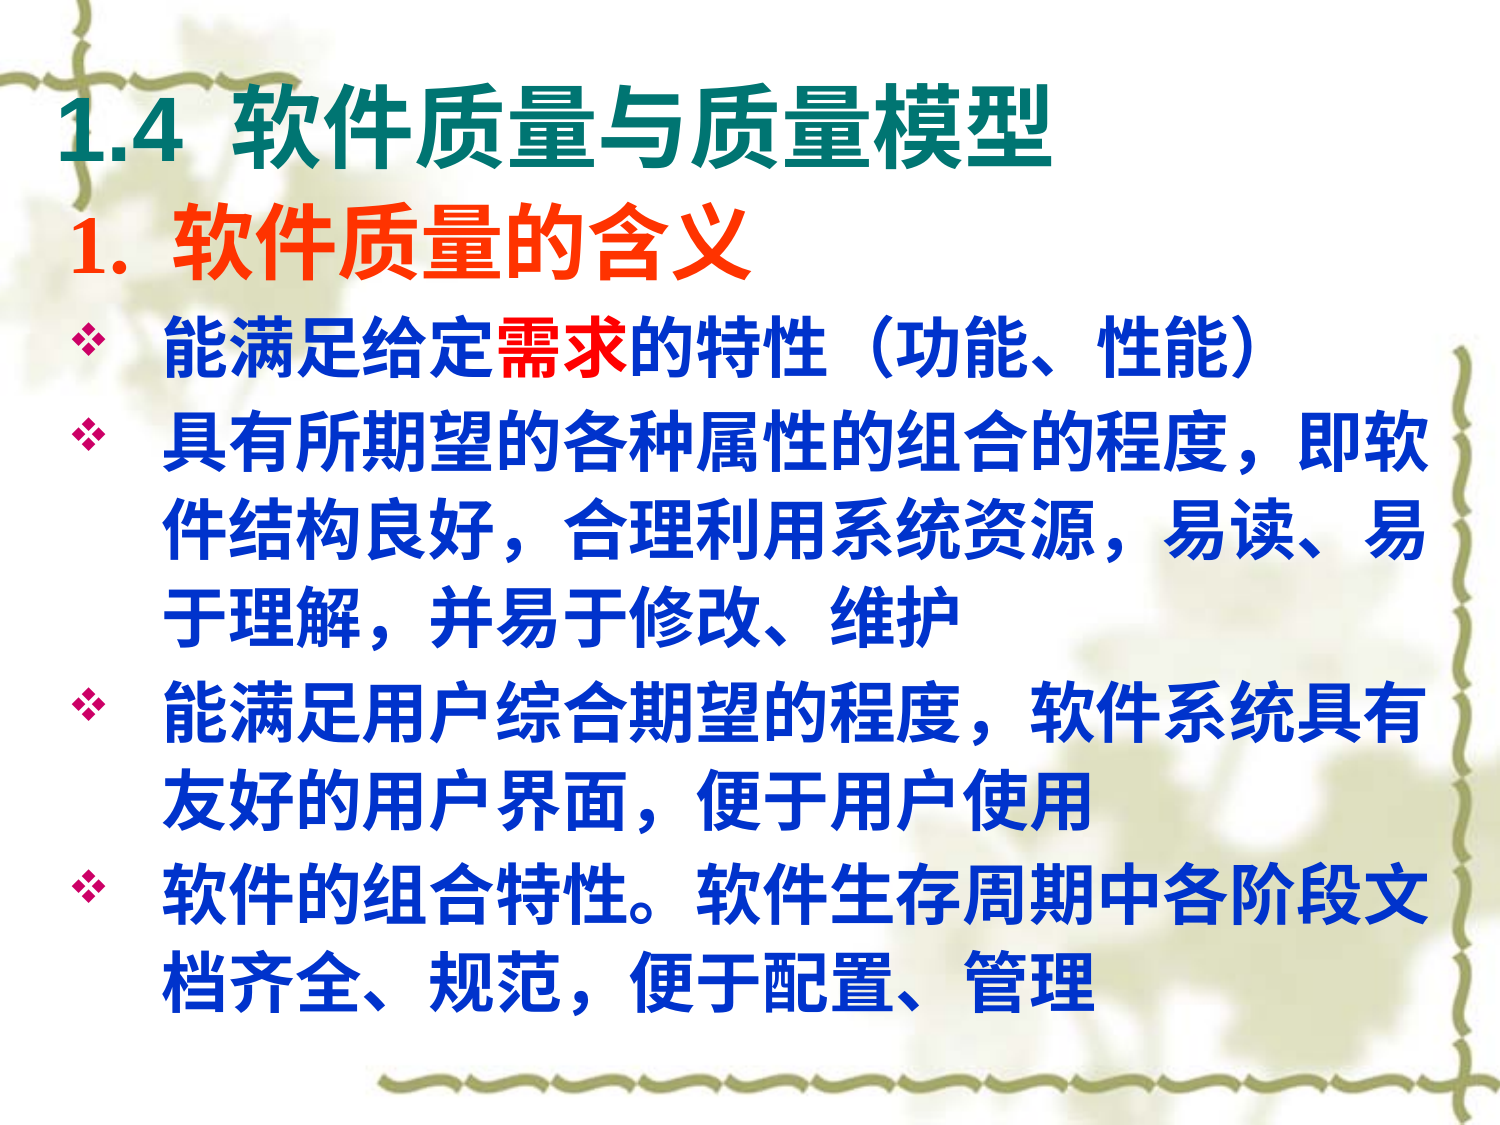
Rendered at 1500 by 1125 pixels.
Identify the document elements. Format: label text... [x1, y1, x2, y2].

title 1.4 软件质量与质量模型 [40, 30, 1443, 219]
picture [0, 0, 1500, 1125]
text_box 1. 软件质量的含义 能满足给定需求的特性（功能、性能） 具有所期望的各种属性的组合的程度，即软件结构良好，合理利用系统资源，易读、易于理解，并易于修改、维护 能满足用户综合期望的程度，软件系统具有友好的用户界面，便于用户使用 软件的组合特性。软件生存周期中各阶段文档齐全、规范，便于配置、管理 [53, 172, 1459, 1094]
